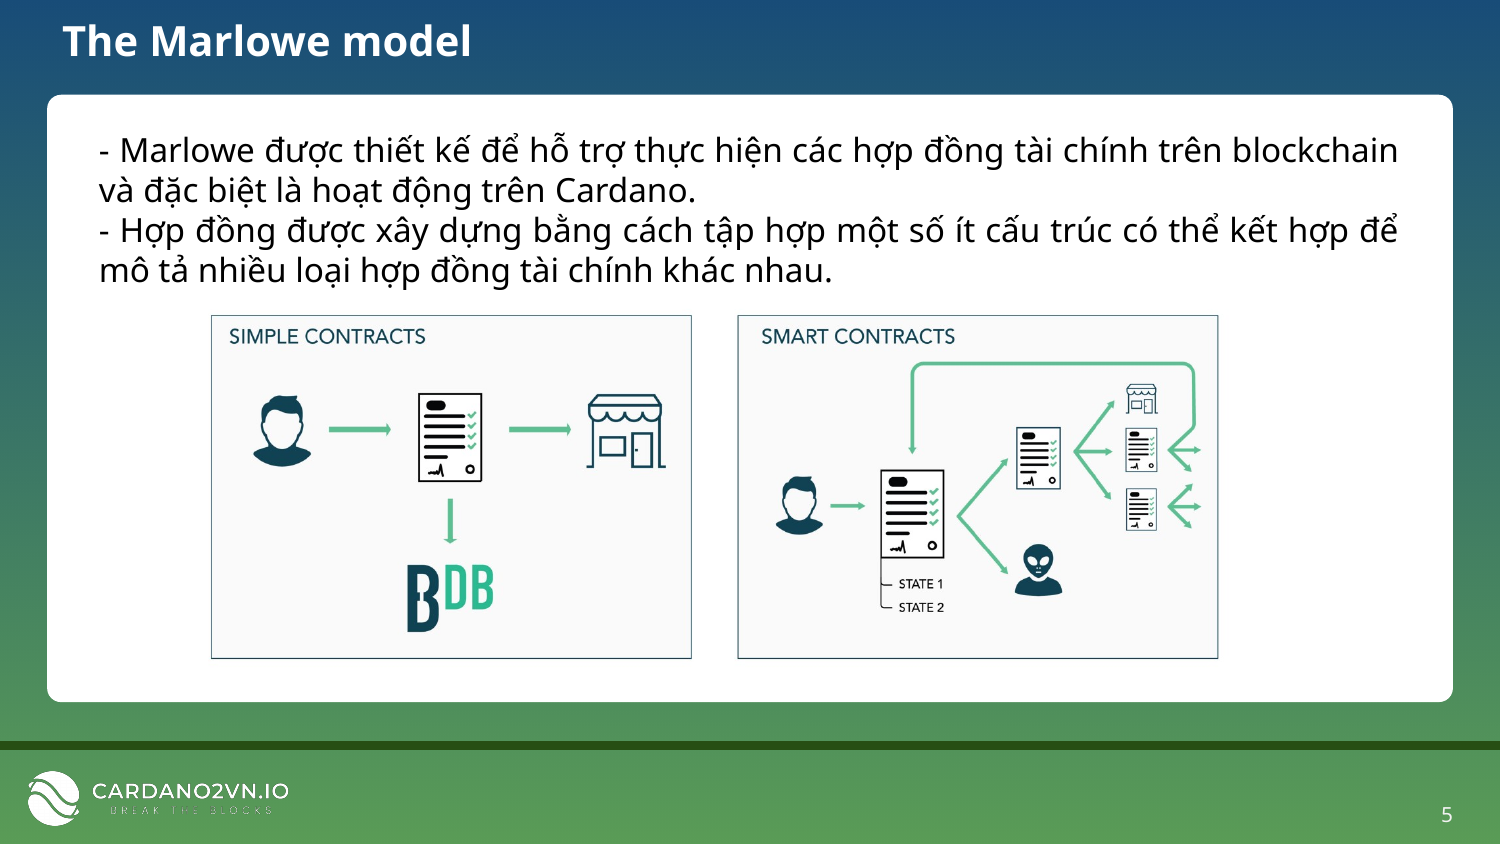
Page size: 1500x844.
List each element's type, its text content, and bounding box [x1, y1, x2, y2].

title The Marlowe model [47, 0, 1379, 94]
slide_number 5 [1362, 795, 1453, 837]
text_box - Marlowe được thiết kế để hỗ trợ thực hiện các hợp đồng tài chính trên blockchain và đặc biệt là hoạt động trên Cardano. - Hợp đồng được xây dựng bằng cách tập hợp một số ít cấu trúc có thể kết hợp để mô tả nhiều loại hợp đồng tài chính khác nhau. [84, 122, 1416, 297]
picture [0, 0, 1500, 741]
picture [0, 750, 1500, 844]
picture [187, 298, 1239, 676]
